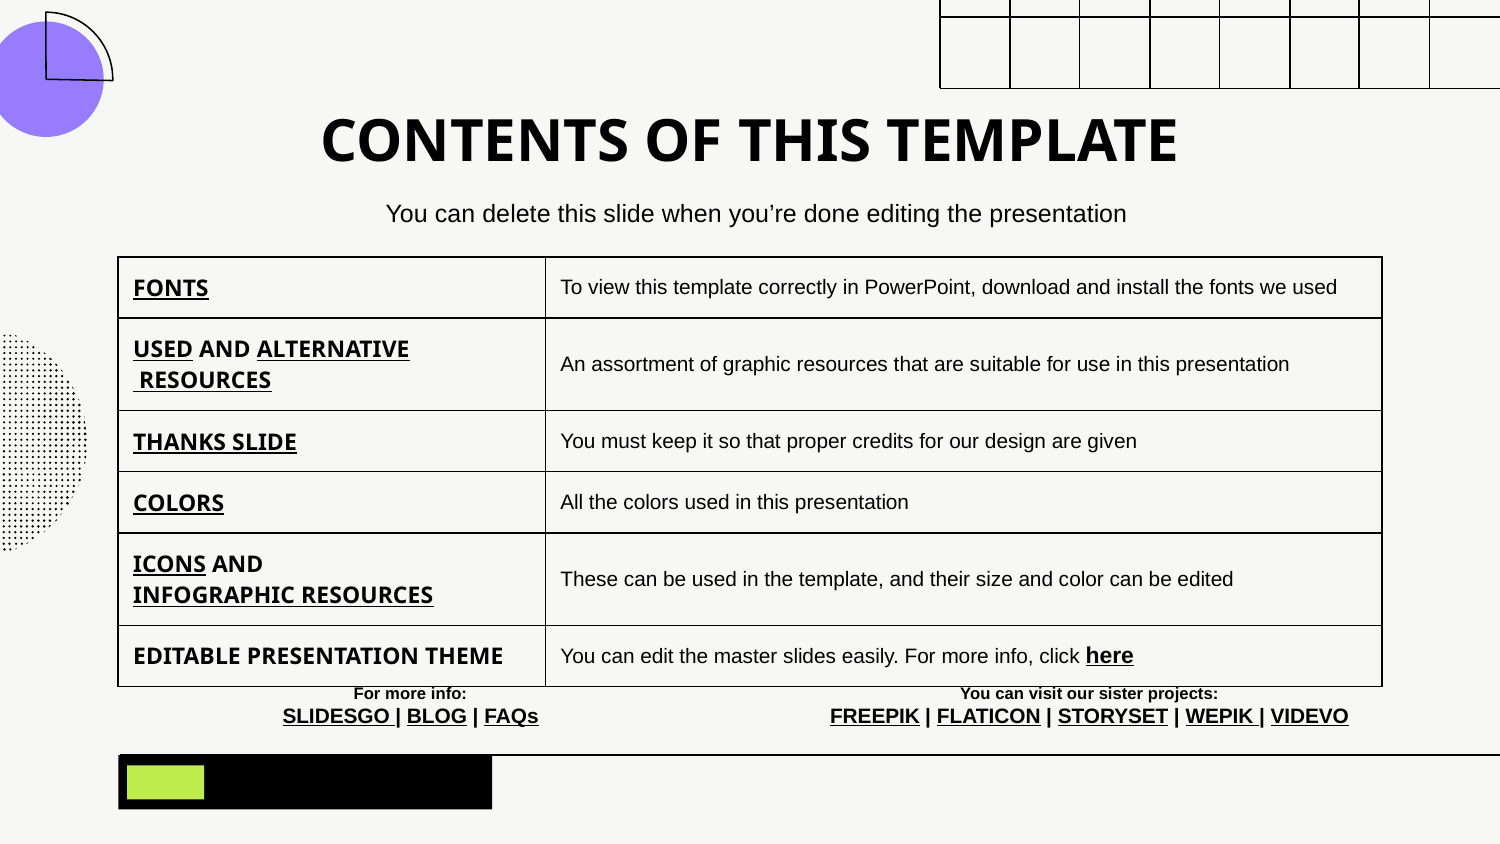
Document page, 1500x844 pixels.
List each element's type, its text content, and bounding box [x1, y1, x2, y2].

table_cell EDITABLE PRESENTATION THEME [119, 626, 545, 667]
title CONTENTS OF THIS TEMPLATE [118, 88, 1382, 182]
text_box You can delete this slide when you’re done editing the presentation [118, 182, 1382, 243]
text_box You can visit our sister projects: FREEPIK | FLATICON | STORYSET | WEPIK | VIDEVO [797, 667, 1382, 744]
text_box For more info: SLIDESGO | BLOG | FAQs [118, 667, 703, 744]
table_cell You can edit the master slides easily. For more info, click here [546, 626, 1381, 686]
table_cell An assortment of graphic resources that are suitable for use in this presentation [546, 319, 1381, 410]
table_cell THANKS SLIDE [119, 411, 545, 471]
table_header To view this template correctly in PowerPoint, download and install the fonts we used [546, 258, 1381, 317]
table_cell All the colors used in this presentation [546, 472, 1381, 532]
table_cell You must keep it so that proper credits for our design are given [546, 411, 1381, 471]
table_header FONTS [119, 258, 545, 317]
table_cell ICONS AND INFOGRAPHIC RESOURCES [119, 534, 545, 625]
table_cell USED AND ALTERNATIVE RESOURCES [119, 319, 545, 410]
table_cell COLORS [119, 472, 545, 532]
table_cell These can be used in the template, and their size and color can be edited [546, 534, 1381, 625]
